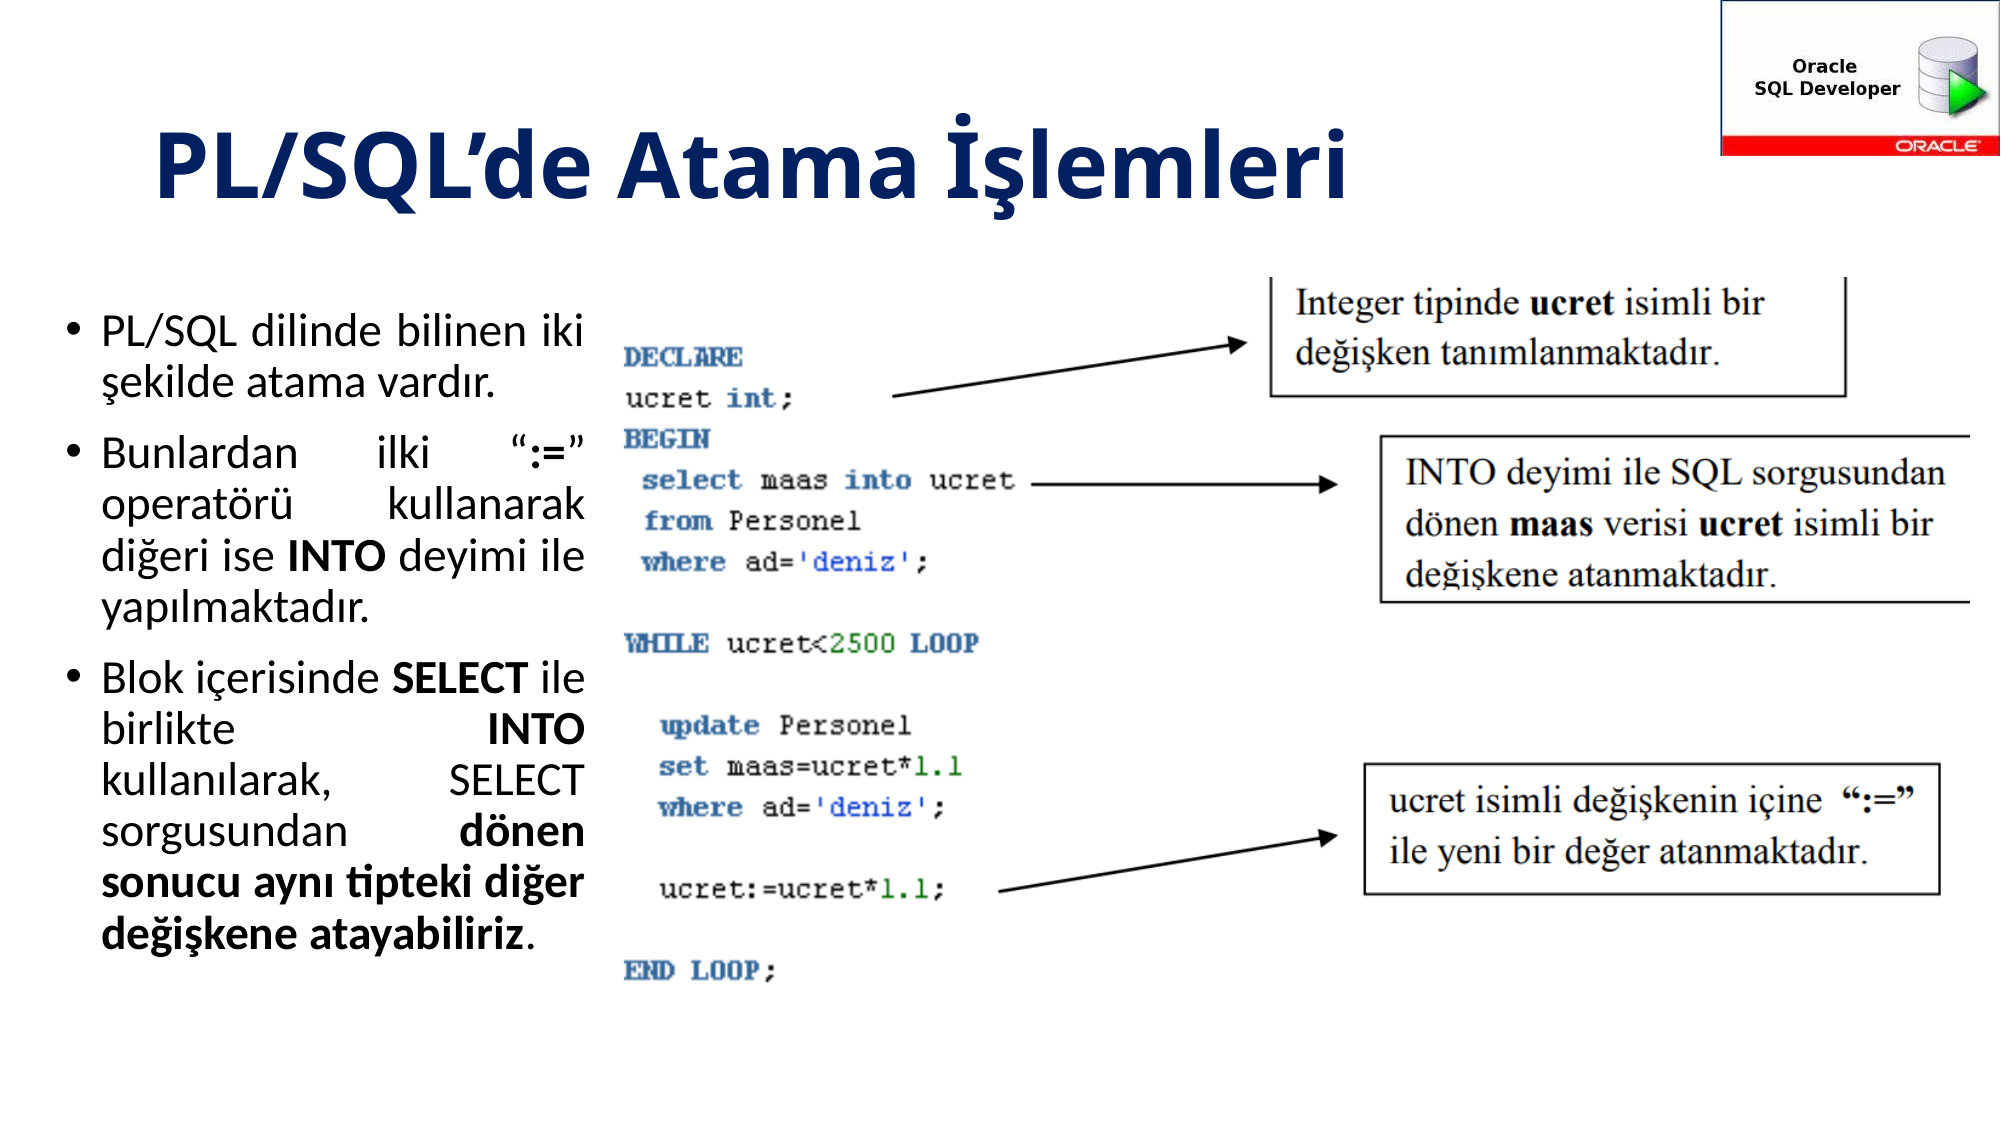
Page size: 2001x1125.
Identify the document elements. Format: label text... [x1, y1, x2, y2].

list PL/SQL dilinde bilinen iki şekilde atama vardır. Bunlardan ilki “:=” operatörü kullanarak diğeri ise INTO deyimi ile yapılmaktadır. Blok içerisinde SELECT ile birlikte INTO kullanılarak, SELECT sorgusundan dönen sonucu aynı tipteki diğer değişkene atayabiliriz. [50, 297, 602, 1012]
title PL/SQL’de Atama İşlemleri [137, 59, 1863, 278]
picture [1720, 0, 2000, 156]
picture [601, 277, 1970, 992]
